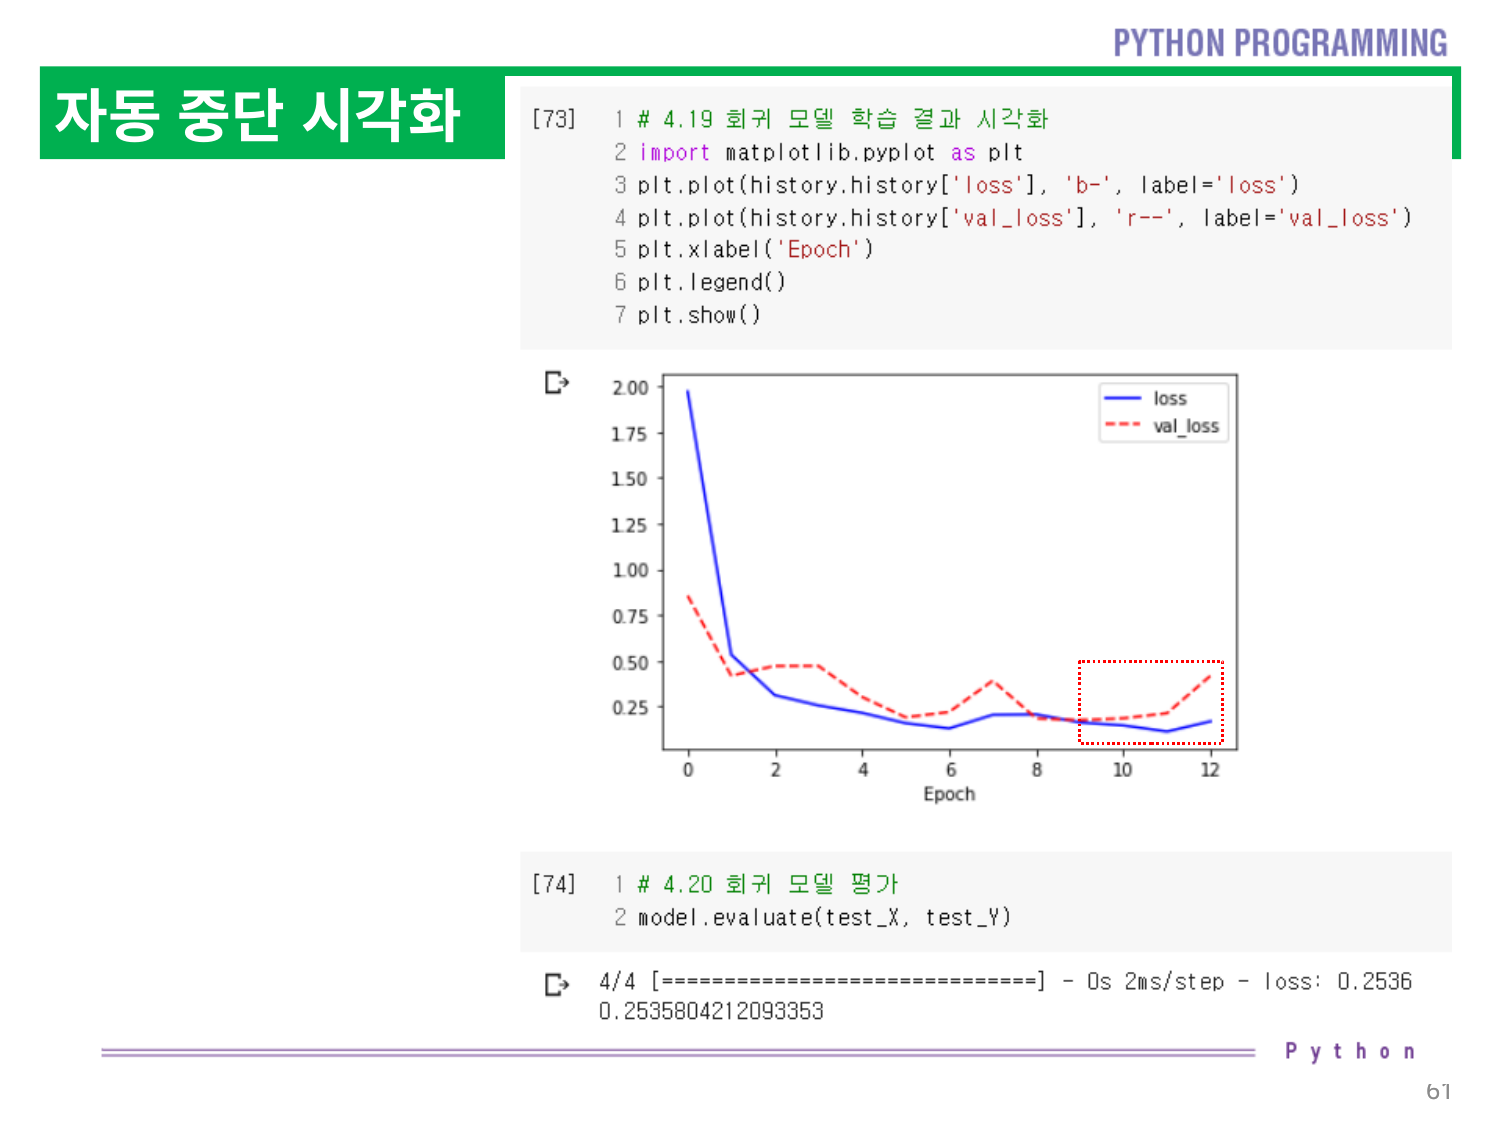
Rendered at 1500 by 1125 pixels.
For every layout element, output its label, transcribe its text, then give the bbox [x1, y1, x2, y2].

slide_number 61 [1119, 1071, 1470, 1112]
picture [1106, 13, 1462, 66]
title 자동 중단 시각화 [39, 76, 503, 152]
picture [18, 76, 1483, 1084]
